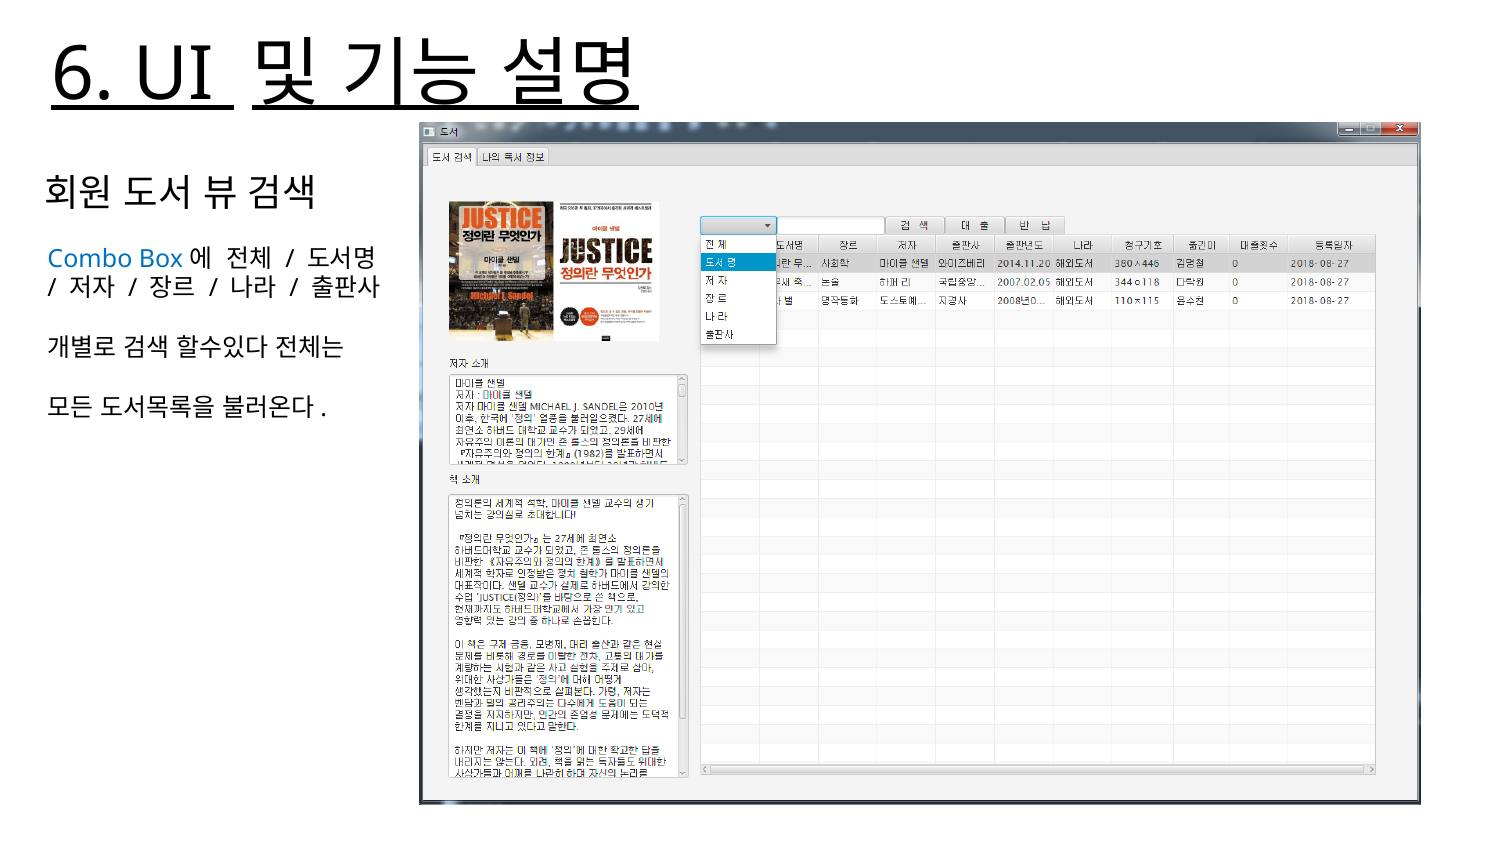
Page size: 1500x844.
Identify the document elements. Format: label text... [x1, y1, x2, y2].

picture [418, 122, 1421, 805]
text_box Combo Box에 전체 / 도서명 / 저자 / 장르 / 나라 / 출판사 개별로 검색 할수있다 전체는 모든 도서목록을 불러온다. [32, 234, 396, 429]
text_box 6. UI 및 기능 설명 [36, 16, 994, 122]
text_box 회원 도서 뷰 검색 [29, 161, 384, 222]
